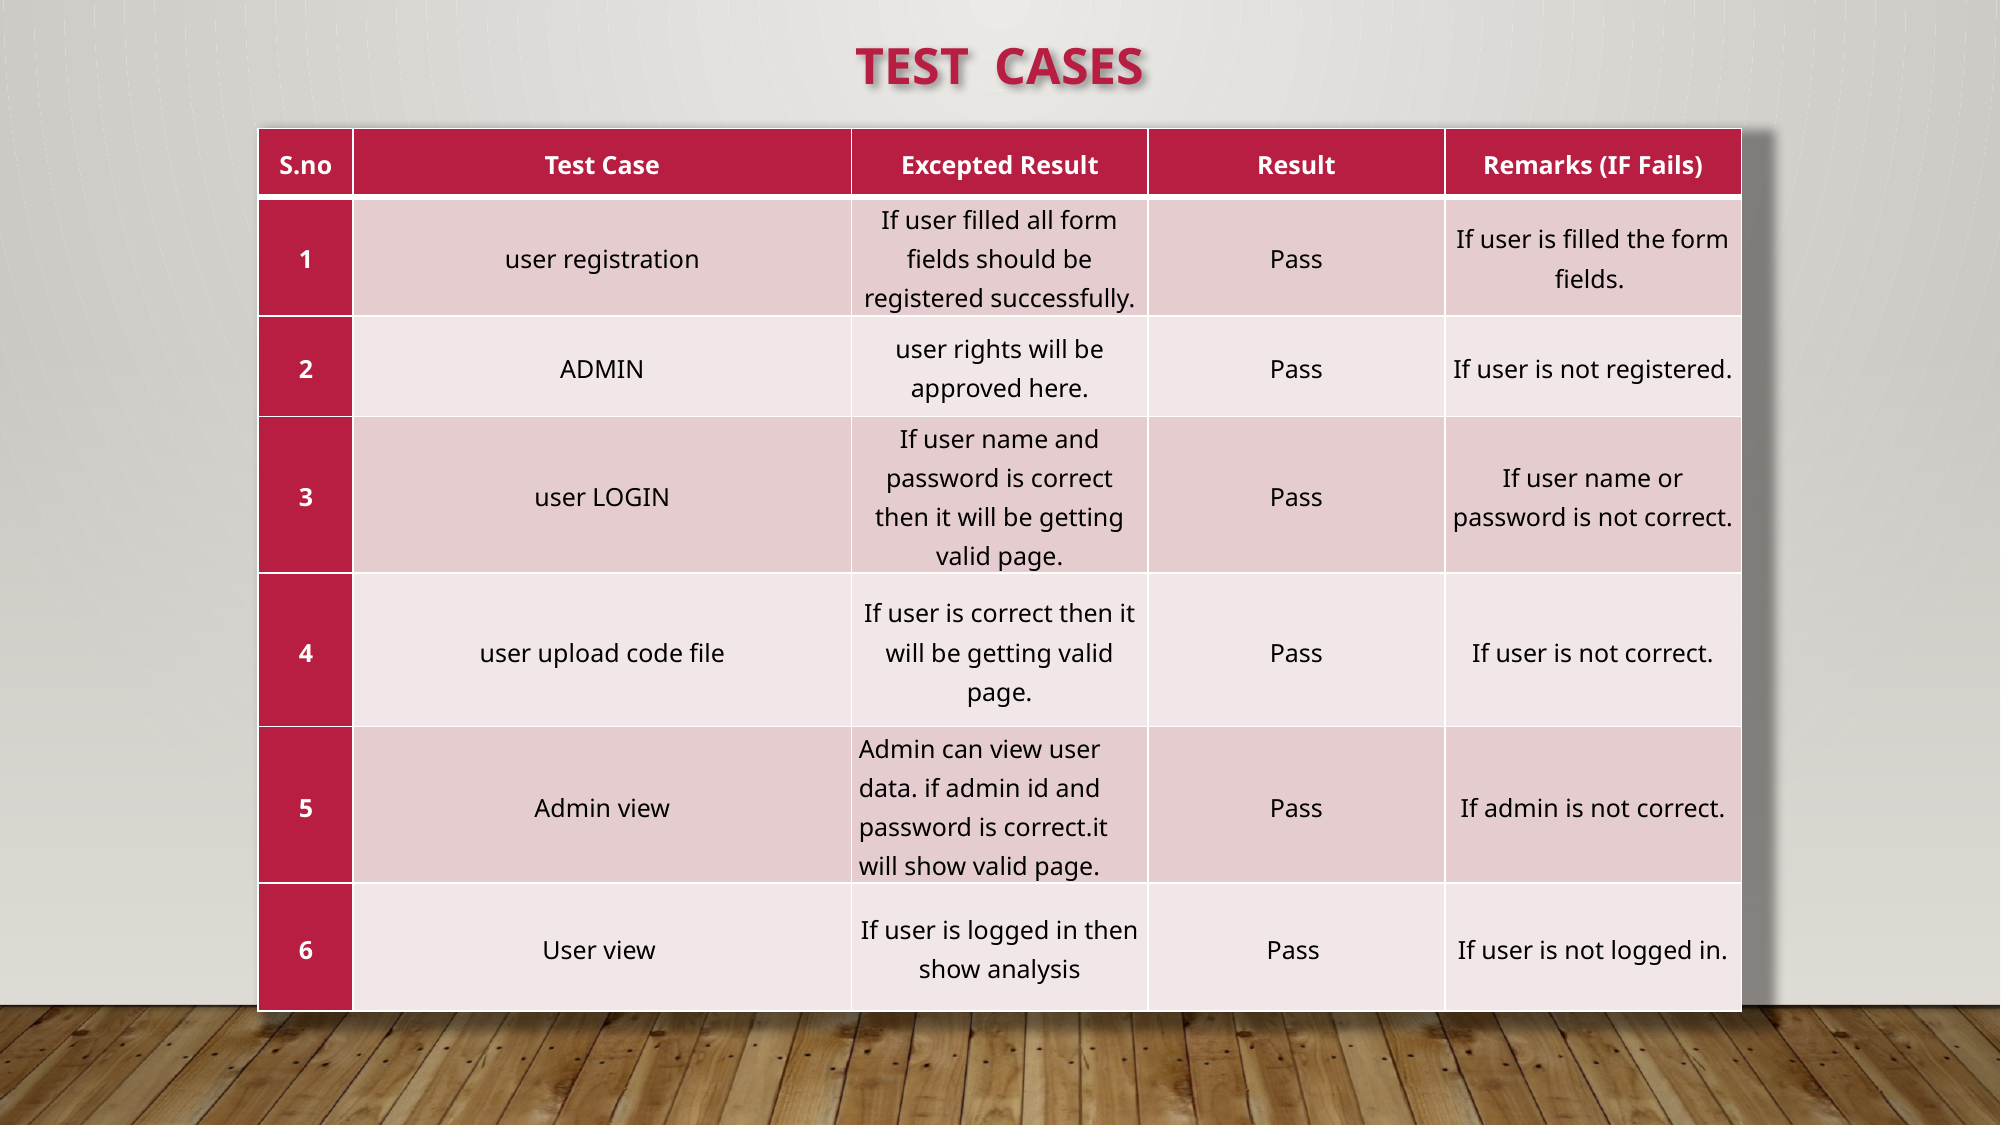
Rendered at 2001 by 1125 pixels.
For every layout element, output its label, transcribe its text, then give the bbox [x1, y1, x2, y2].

table_cell Admin view [354, 727, 851, 882]
table_cell 6 [259, 884, 352, 1010]
table_cell If user is not registered. [1446, 317, 1741, 416]
table_cell If user filled all form fields should be registered successfully. [852, 200, 1147, 315]
table_cell ADMIN [354, 317, 851, 416]
table_cell If user is filled the form fields. [1446, 200, 1741, 315]
text_box TEST CASES [458, 27, 1542, 102]
table_cell Pass [1149, 417, 1444, 572]
picture [0, 1005, 2000, 1125]
table_header Remarks (IF Fails) [1446, 129, 1741, 194]
table_cell user rights will be approved here. [852, 317, 1147, 416]
table_header S.no [259, 129, 352, 194]
table_cell Pass [1149, 574, 1444, 726]
table_cell Admin can view user data. if admin id and password is correct.it will show valid page. [852, 727, 1147, 882]
table_cell 2 [259, 317, 352, 416]
table_cell 1 [259, 200, 352, 315]
table_cell If user is not logged in. [1446, 884, 1741, 1010]
table_cell 4 [259, 574, 352, 726]
table_cell 3 [259, 417, 352, 572]
table_cell 5 [259, 727, 352, 882]
table_header Test Case [354, 129, 851, 194]
table_cell Pass [1149, 727, 1444, 882]
table_cell User view [354, 884, 851, 1010]
table_cell Pass [1149, 200, 1444, 315]
table_cell If admin is not correct. [1446, 727, 1741, 882]
table_cell user upload code file [354, 574, 851, 726]
table_cell Pass [1149, 884, 1444, 1010]
table_cell user registration [354, 200, 851, 315]
table_cell user LOGIN [354, 417, 851, 572]
table_cell Pass [1149, 317, 1444, 416]
table_cell If user name and password is correct then it will be getting valid page. [852, 417, 1147, 572]
table_cell If user name or password is not correct. [1446, 417, 1741, 572]
table_header Excepted Result [852, 129, 1147, 194]
table_cell If user is logged in then show analysis [852, 884, 1147, 1010]
table_header Result [1149, 129, 1444, 194]
table_cell If user is correct then it will be getting valid page. [852, 574, 1147, 726]
table_cell If user is not correct. [1446, 574, 1741, 726]
